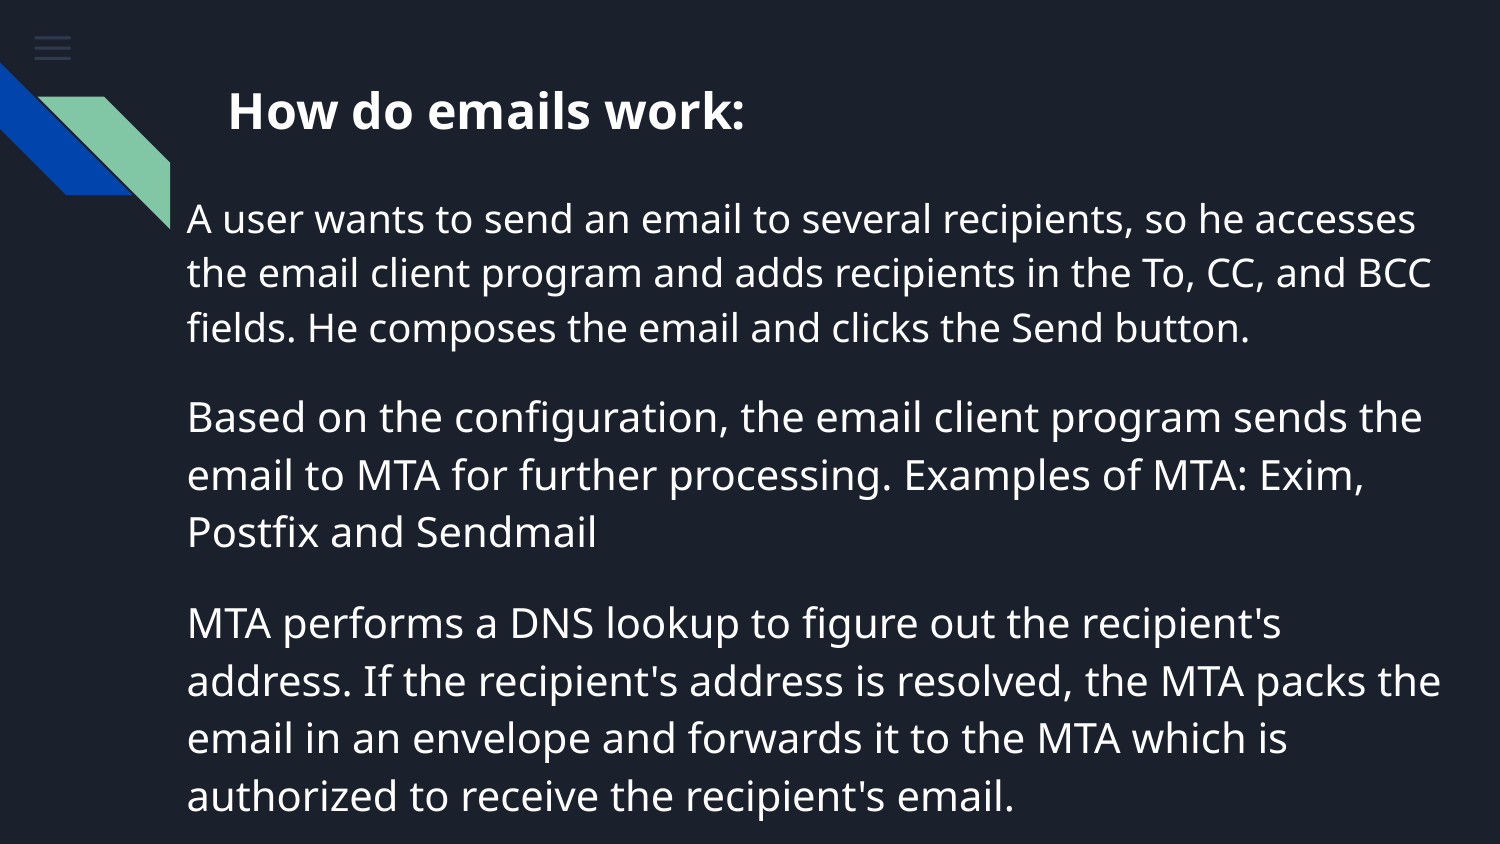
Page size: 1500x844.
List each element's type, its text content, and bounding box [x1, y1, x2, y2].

list A user wants to send an email to several recipients, so he accesses the email client program and adds recipients in the To, CC, and BCC fields. He composes the email and clicks the Send button. Based on the configuration, the email client program sends the email to MTA for further processing. Examples of MTA: Exim, Postfix and Sendmail MTA performs a DNS lookup to figure out the recipient's address. If the recipient's address is resolved, the MTA packs the email in an envelope and forwards it to the MTA which is authorized to receive the recipient's email. [171, 171, 1468, 802]
title How do emails work: [212, 64, 1368, 171]
